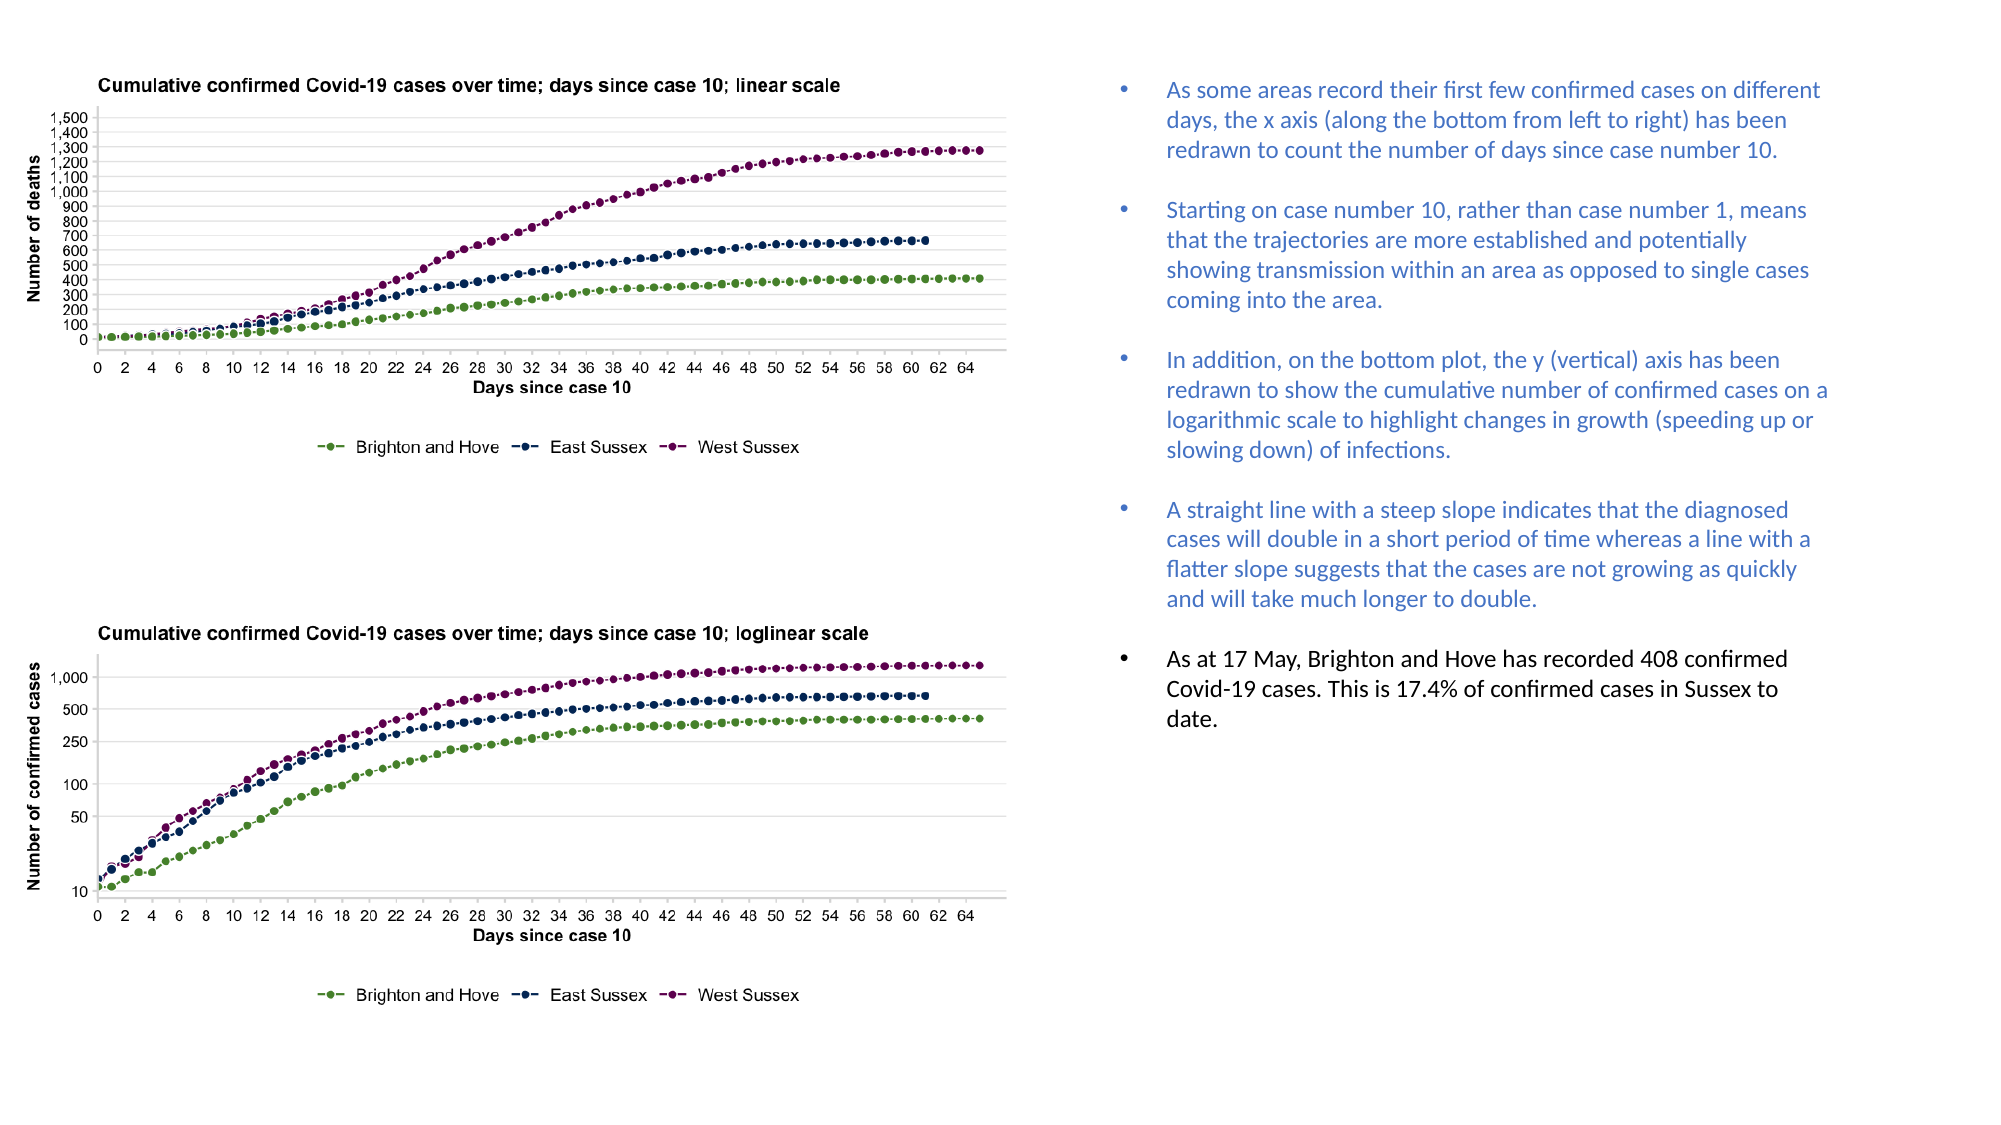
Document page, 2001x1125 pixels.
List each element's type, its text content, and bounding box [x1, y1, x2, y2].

picture [16, 66, 1017, 484]
picture [16, 614, 1017, 1032]
text_box As some areas record their first few confirmed cases on different days, the x axis (along the bottom from left to right) has been redrawn to count the number of days since case number 10. Starting on case number 10, rather than case number 1, means that the trajectories are more established and potentially showing transmission within an area as opposed to single cases coming into the area. In addition, on the bottom plot, the y (vertical) axis has been redrawn to show the cumulative number of confirmed cases on a logarithmic scale to highlight changes in growth (speeding up or slowing down) of infections. A straight line with a steep slope indicates that the diagnosed cases will double in a short period of time whereas a line with a flatter slope suggests that the cases are not growing as quickly and will take much longer to double. As at 17 May, Brighton and Hove has recorded 408 confirmed Covid-19 cases. This is 17.4% of confirmed cases in Sussex to date. [1104, 66, 1849, 740]
